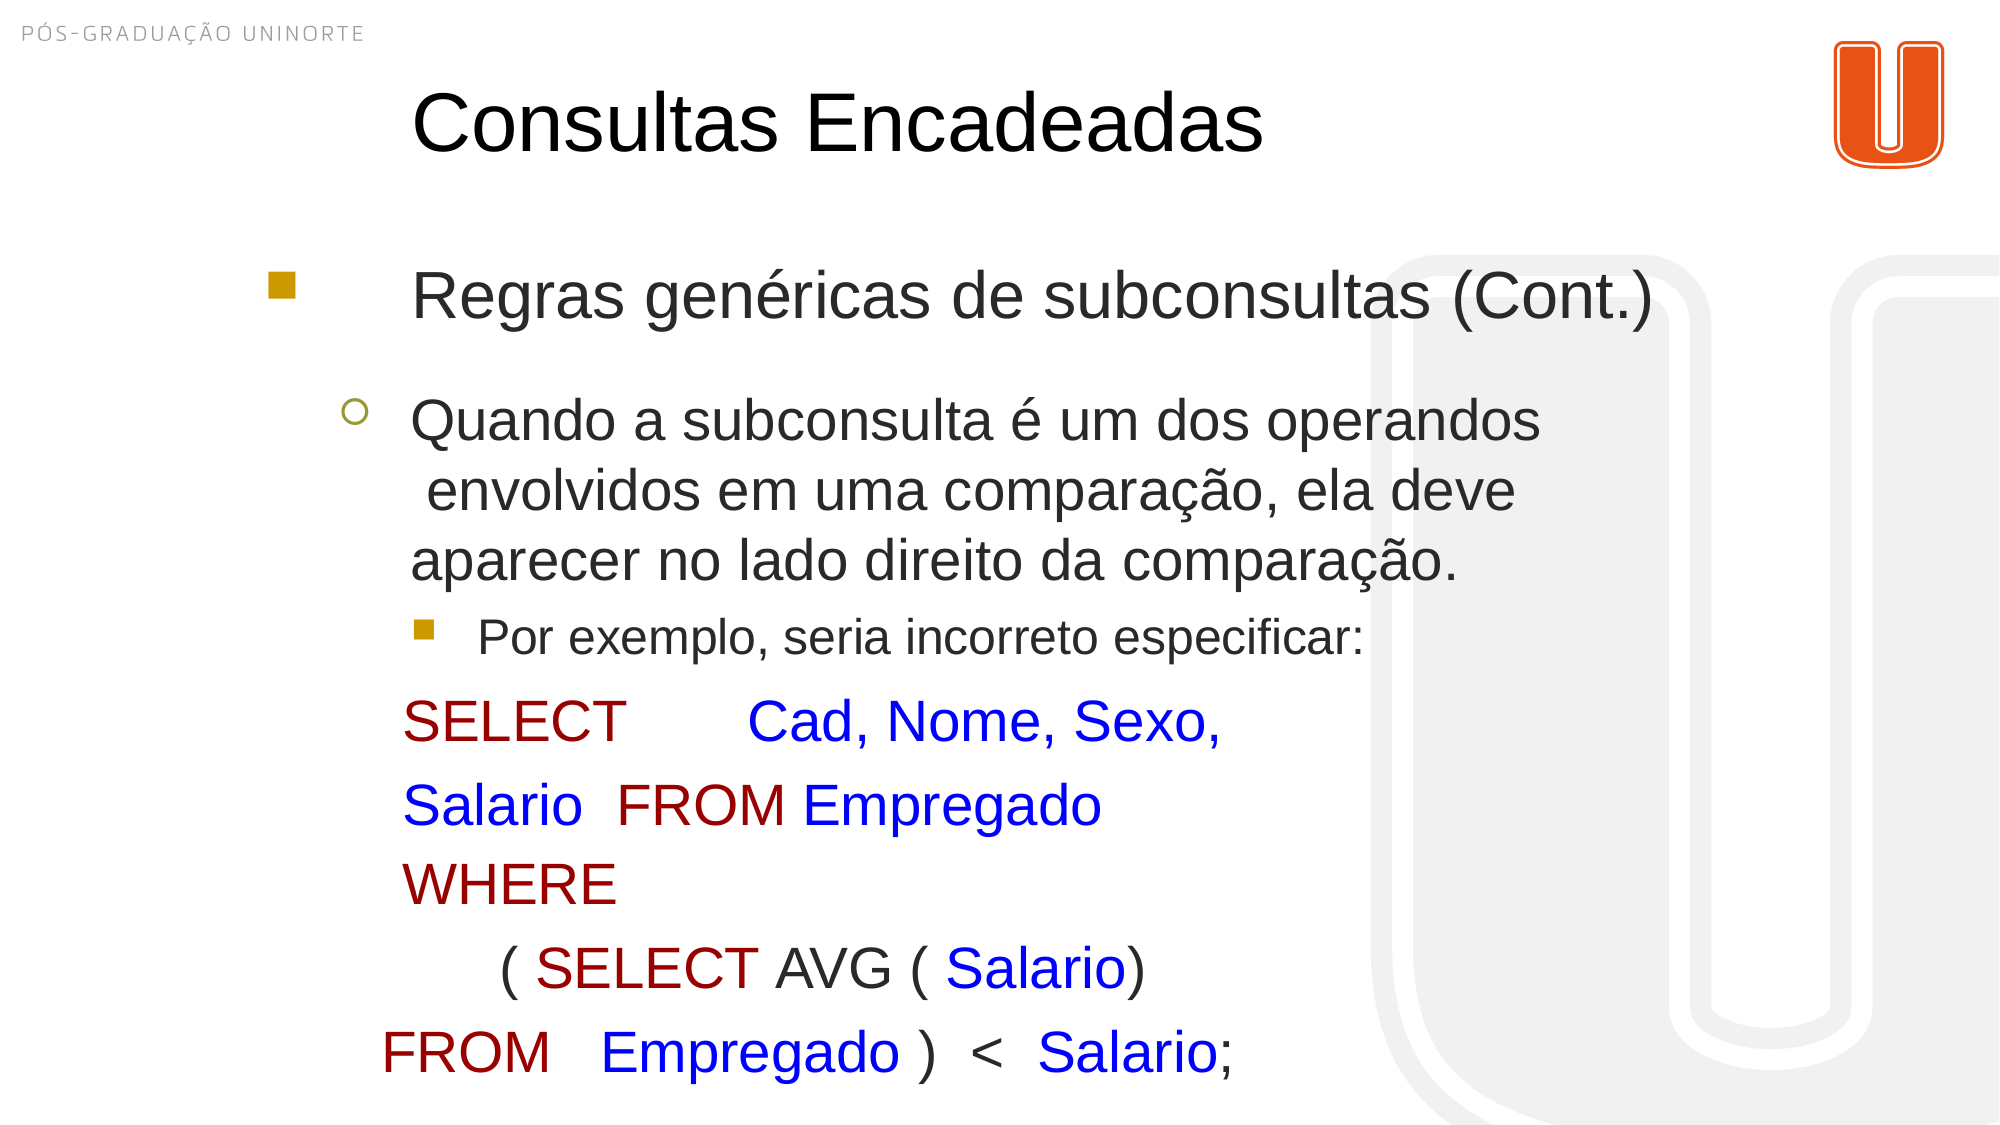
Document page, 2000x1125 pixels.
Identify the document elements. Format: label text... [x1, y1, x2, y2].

picture [0, 0, 2000, 1125]
title Consultas Encadeadas [407, 66, 1269, 249]
text_box Regras genéricas de subconsultas (Cont.) Quando a subconsulta é um dos operandos envolvidos em uma comparação, ela deve aparecer no lado direito da comparação. Por exemplo, seria incorreto especificar: SELECT Cad, Nome, Sexo, Salario FROM Empregado WHERE ( SELECT AVG ( Salario) FROM Empregado ) < Salario; [262, 249, 1658, 1084]
